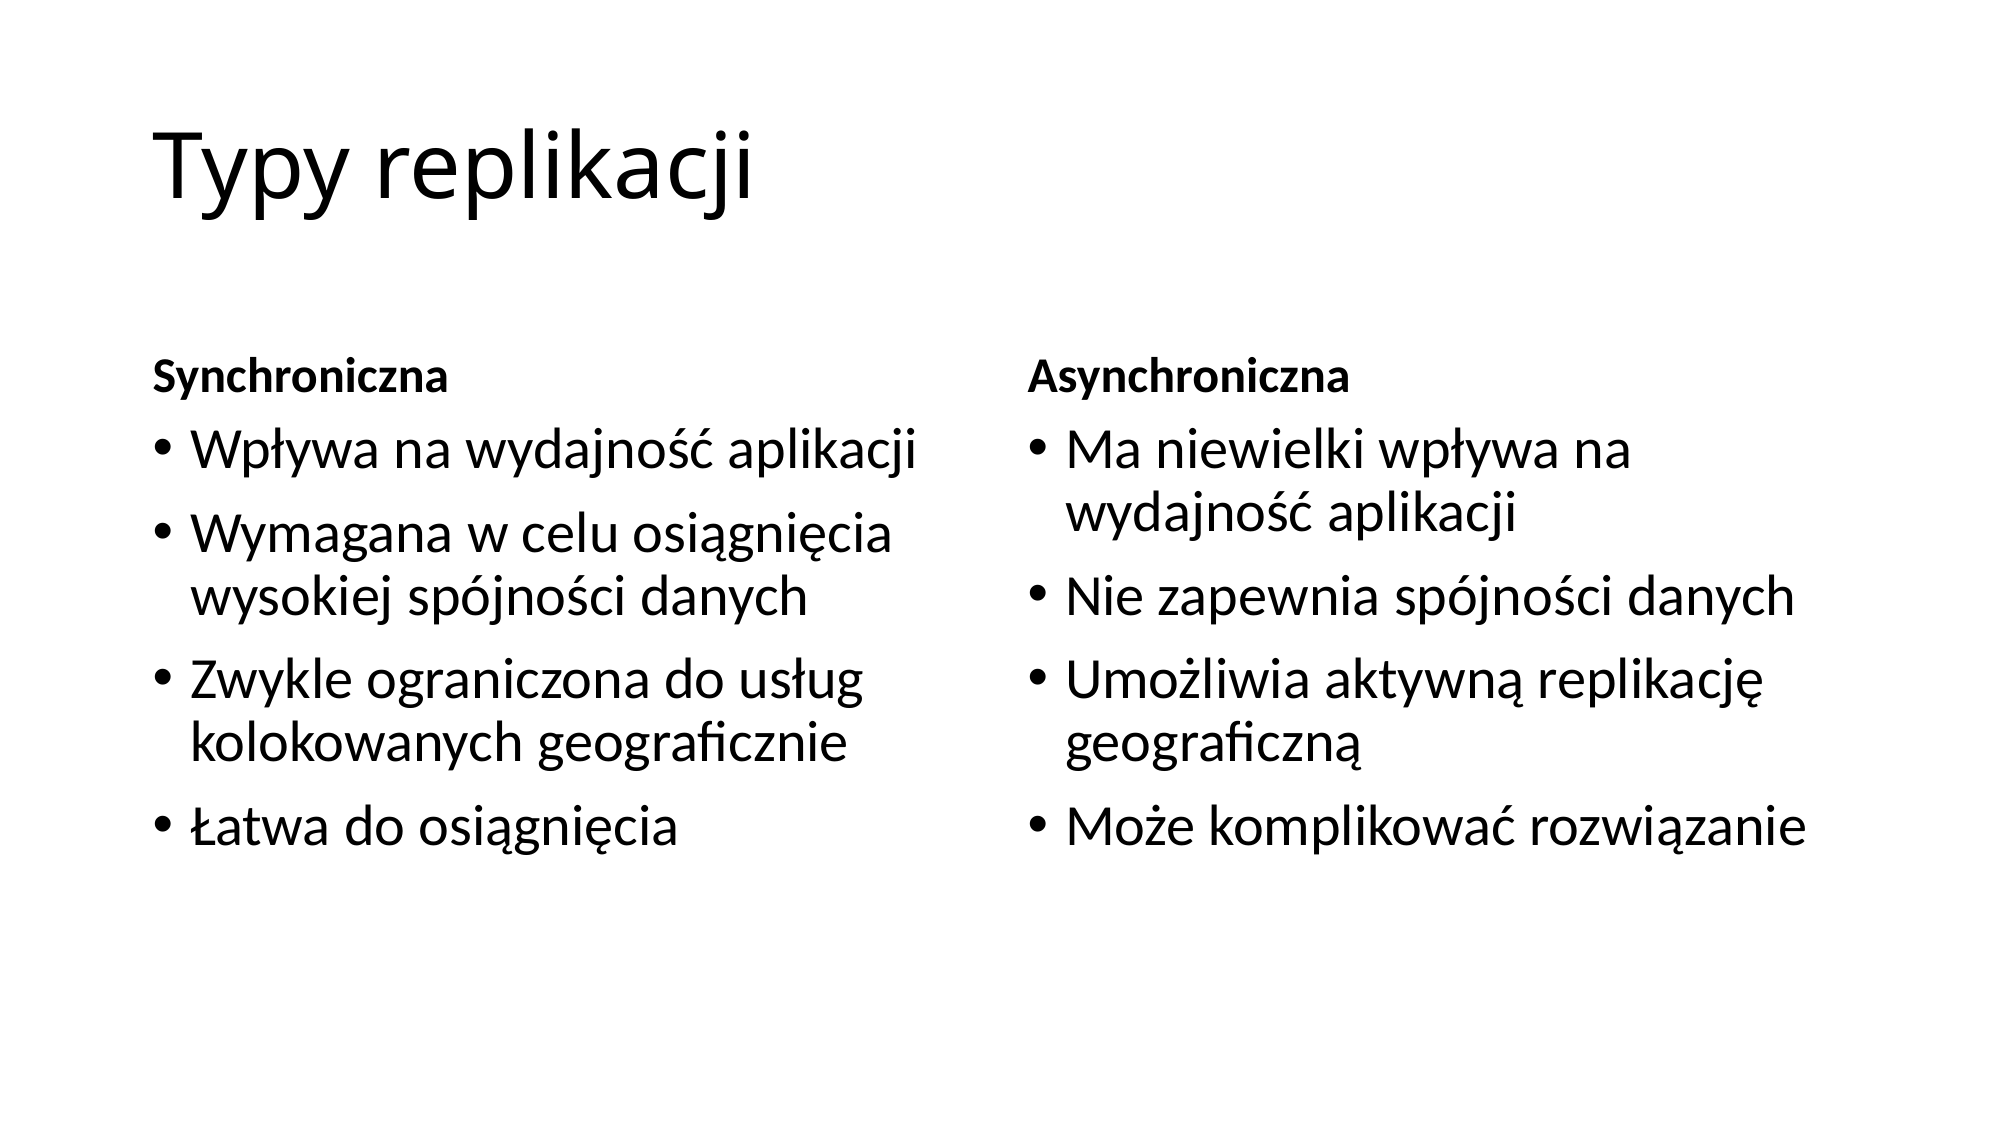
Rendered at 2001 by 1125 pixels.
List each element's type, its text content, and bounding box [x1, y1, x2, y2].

list Ma niewielki wpływa na wydajność aplikacji Nie zapewnia spójności danych Umożliwia aktywną replikację geograficzną Może komplikować rozwiązanie [1012, 410, 1863, 1016]
list Wpływa na wydajność aplikacji Wymagana w celu osiągnięcia wysokiej spójności danych Zwykle ograniczona do usług kolokowanych geograficznie Łatwa do osiągnięcia [137, 410, 984, 1016]
list Asynchroniczna [1012, 275, 1863, 410]
list Synchroniczna [137, 275, 984, 410]
title Typy replikacji [137, 59, 1863, 278]
